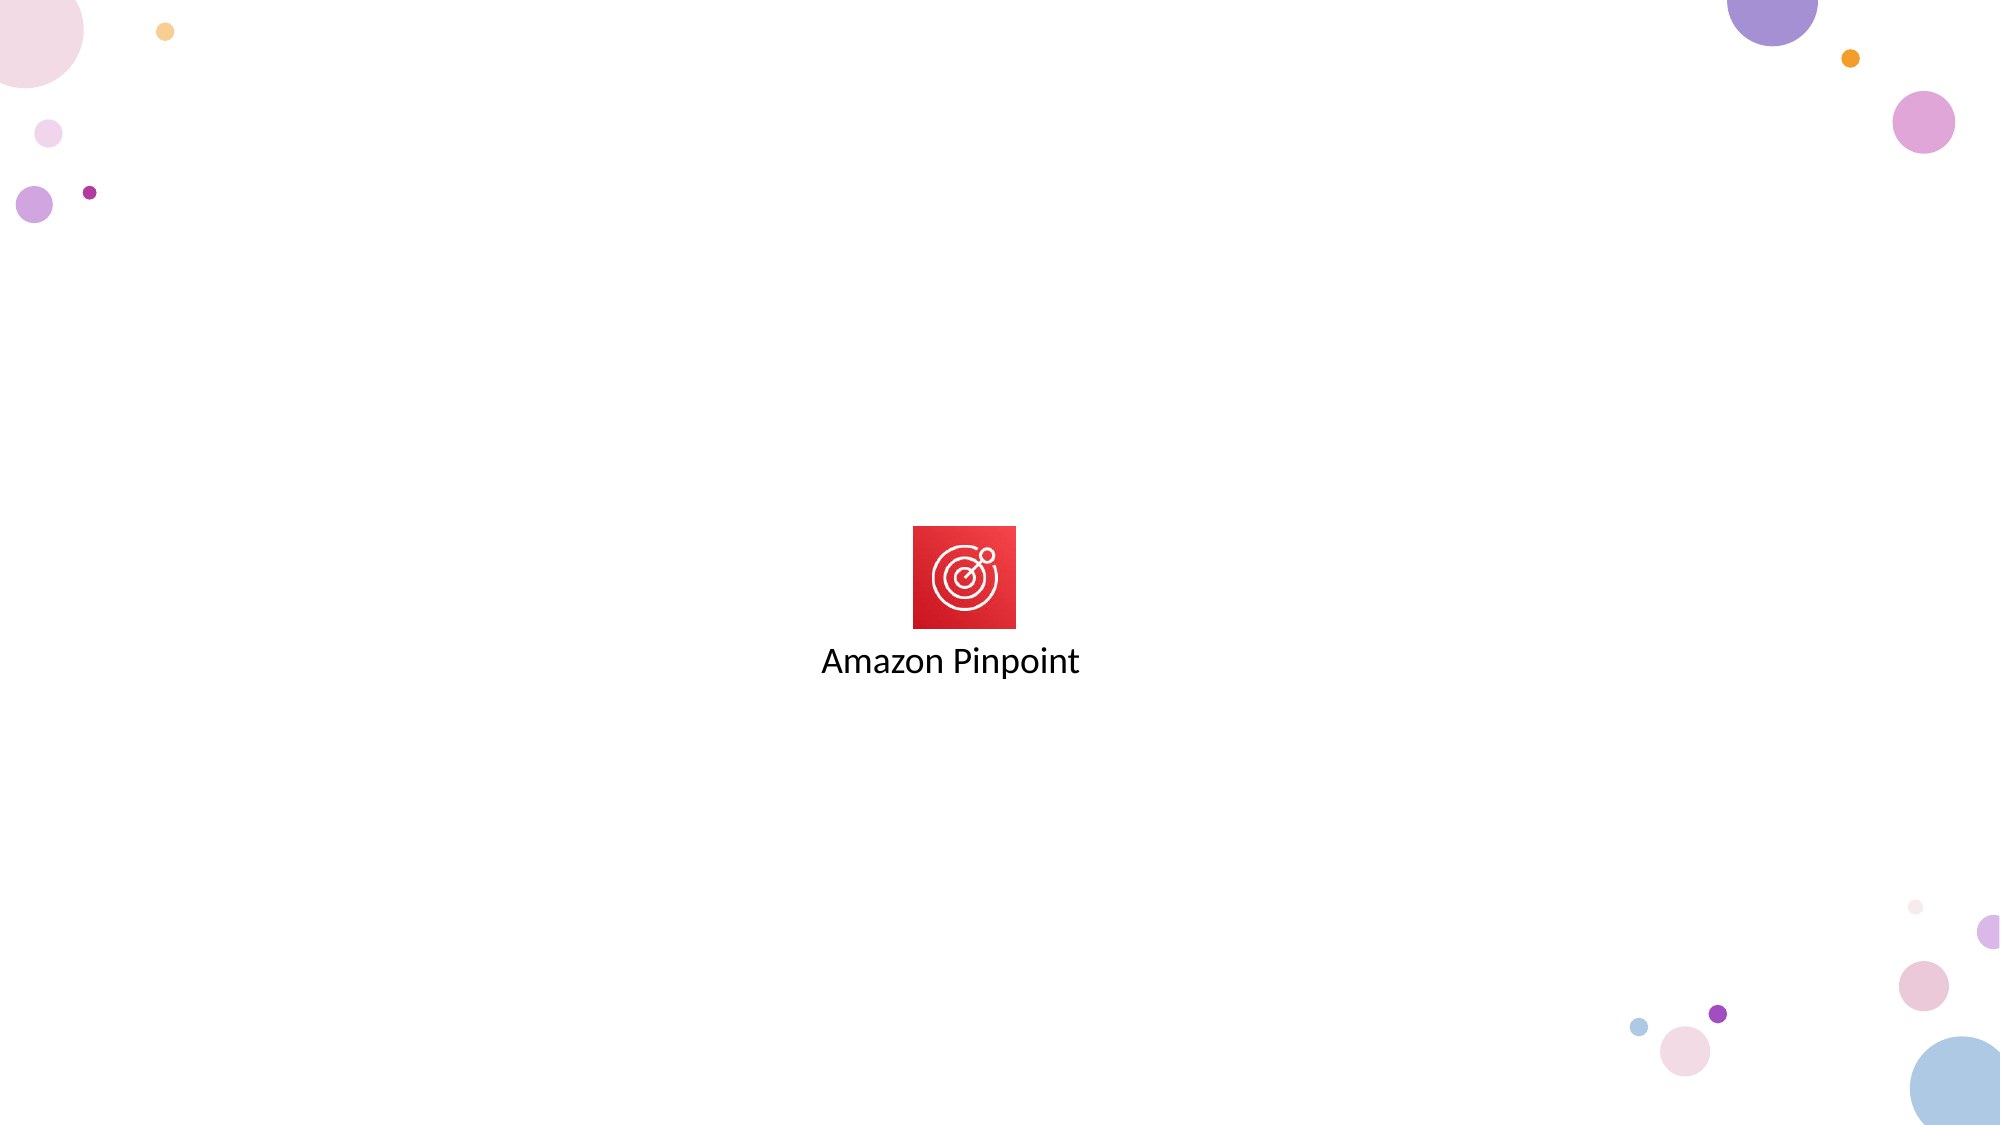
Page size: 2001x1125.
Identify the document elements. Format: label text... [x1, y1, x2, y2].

text_box Amazon Pinpoint [806, 628, 1123, 689]
picture [913, 526, 1016, 629]
